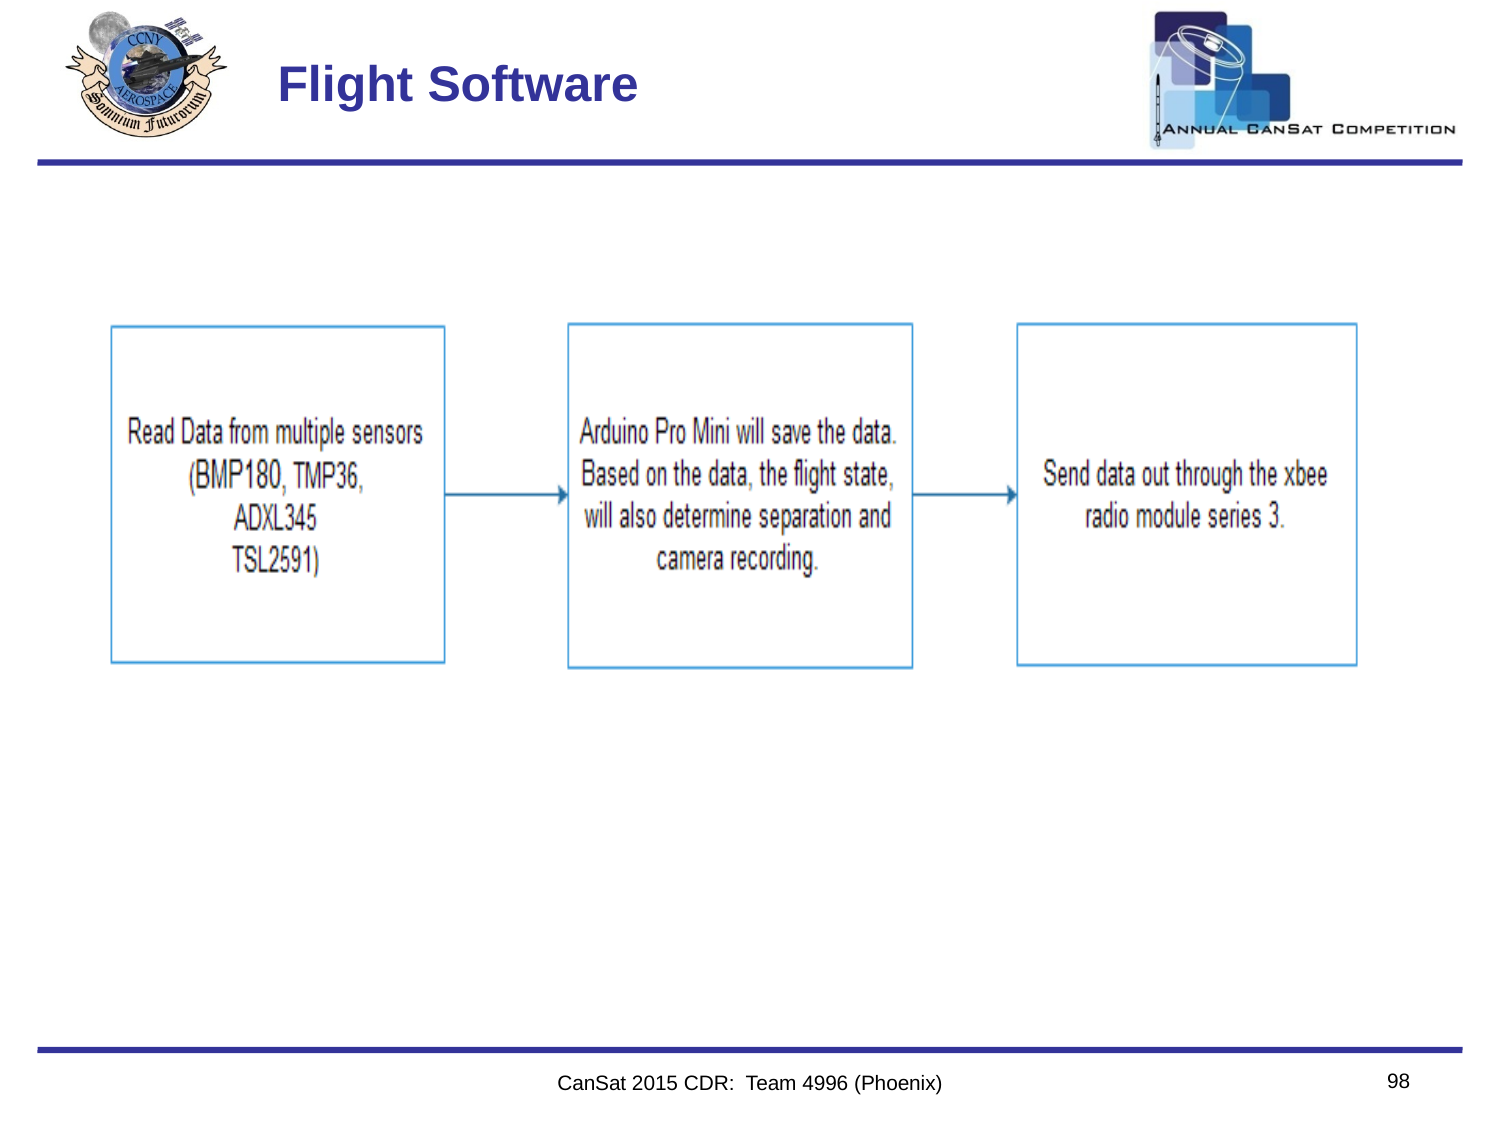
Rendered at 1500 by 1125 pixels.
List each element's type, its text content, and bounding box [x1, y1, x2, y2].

footer CanSat 2015 CDR: Team 4996 (Phoenix) [450, 1062, 1050, 1103]
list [78, 237, 1422, 788]
picture [1142, 1, 1463, 157]
picture [0, 0, 301, 151]
title Flight Software [303, 12, 1238, 150]
slide_number 98 [1312, 1059, 1425, 1100]
